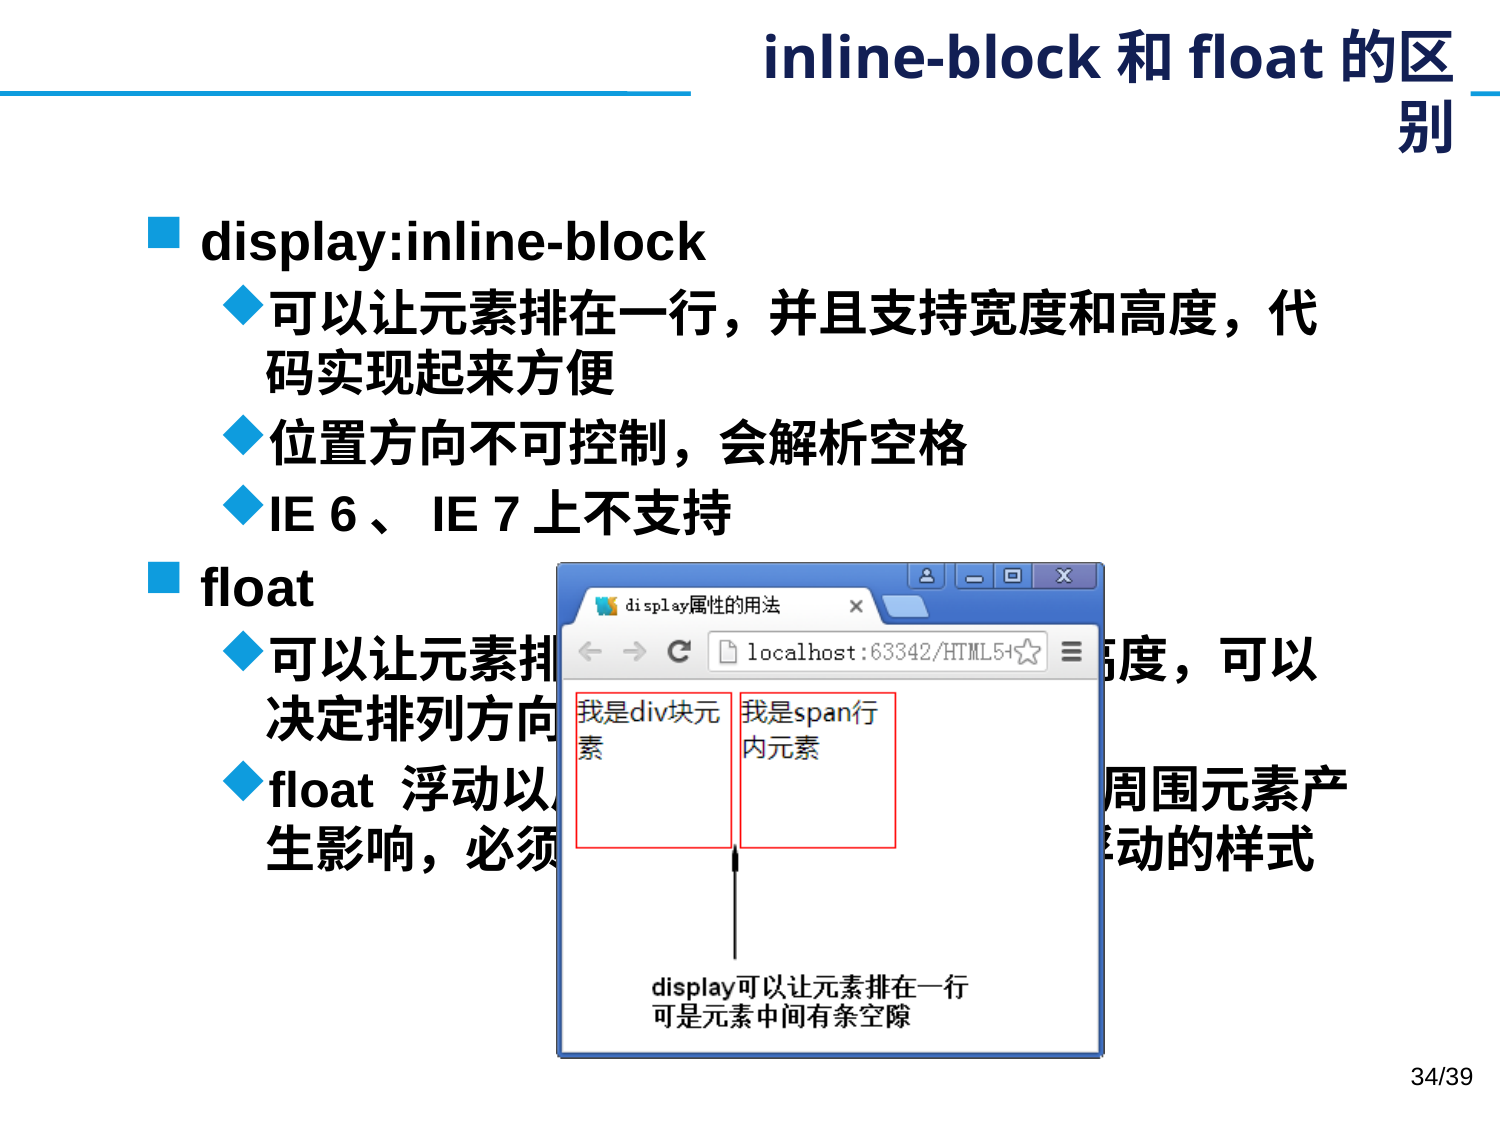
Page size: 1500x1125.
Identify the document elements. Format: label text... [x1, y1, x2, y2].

list display:inline-block 可以让元素排在一行，并且支持宽度和高度，代码实现起来方便 位置方向不可控制，会解析空格 IE 6、IE 7上不支持 float 可以让元素排在一行并且支持宽度和高度，可以决定排列方向 float 浮动以后元素脱离文档流，会对周围元素产生影响，必须在它的父级上添加清除浮动的样式 [128, 199, 1383, 1043]
title inline-block和float的区别 [690, 46, 1471, 133]
picture [556, 562, 1106, 1059]
slide_number 34/39 [1138, 1053, 1489, 1114]
